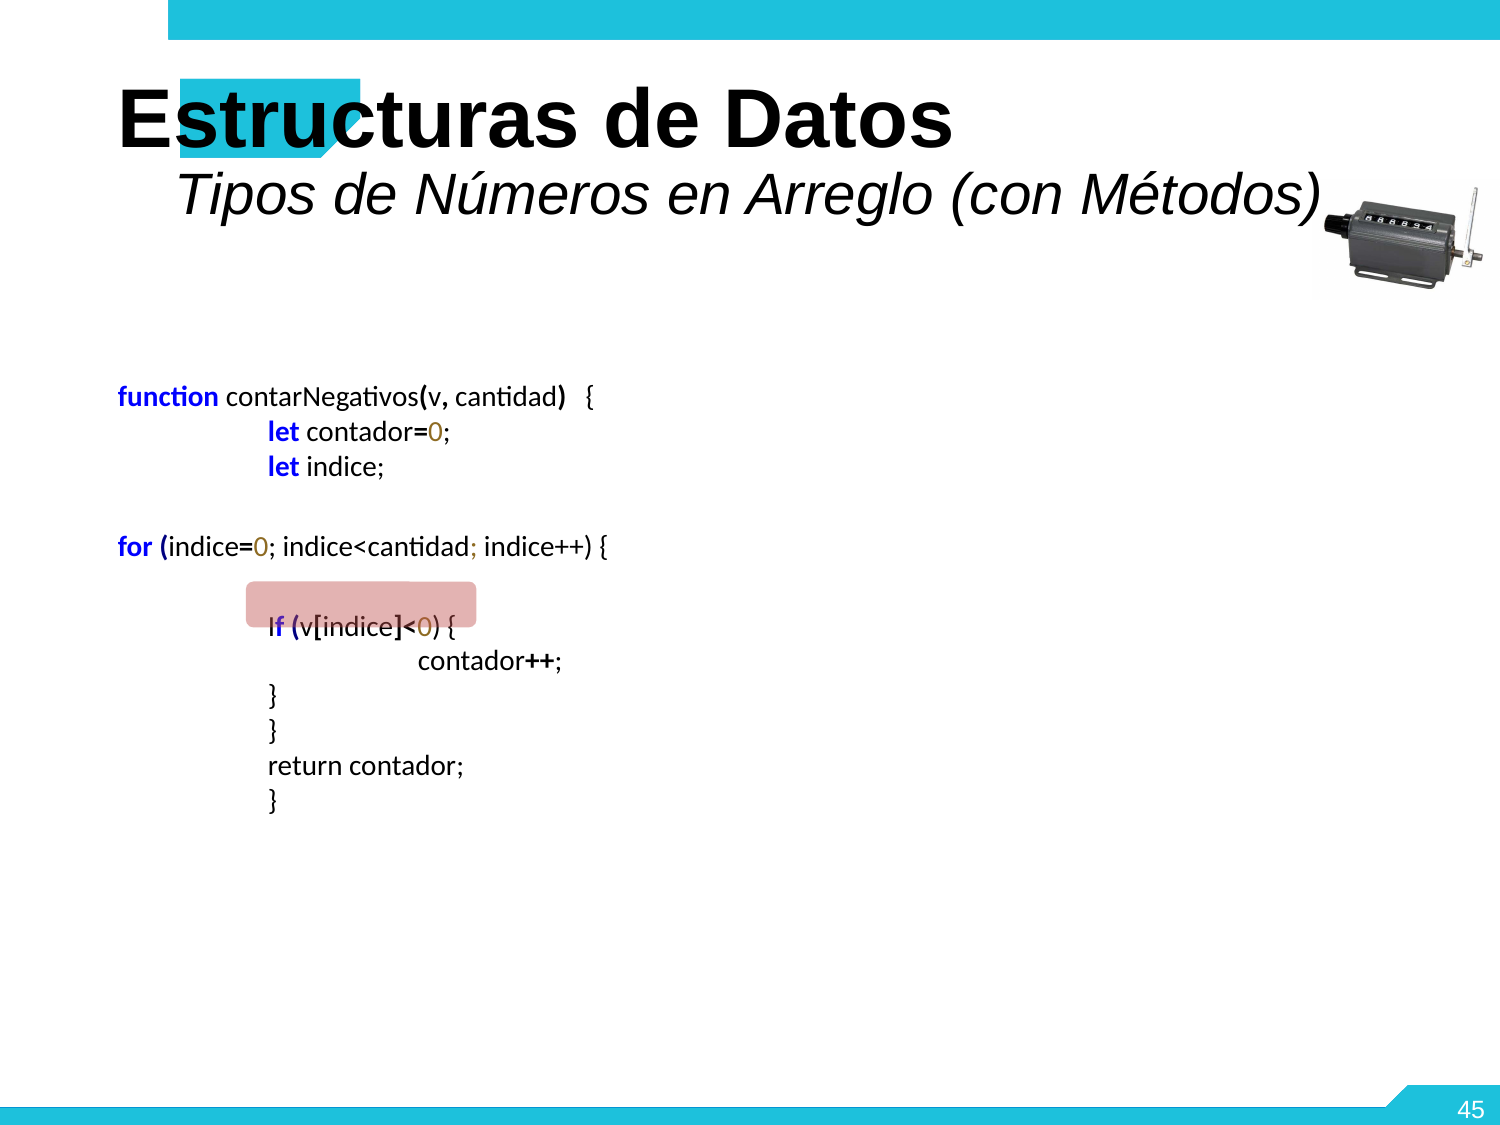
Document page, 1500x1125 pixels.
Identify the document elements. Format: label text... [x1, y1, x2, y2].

text_box <number> [1408, 1078, 1500, 1125]
picture [1312, 179, 1500, 301]
text_box [245, 581, 477, 628]
text_box Estructuras de Datos Tipos de Números en Arreglo (con Métodos) [103, 45, 1397, 246]
text_box function contarNegativos(v, cantidad) { let contador=0; let indice; for (indice=0; indice<cantidad; indice++) { If (v[indice]<0) { contador++; } } return contador; } [103, 369, 1500, 756]
